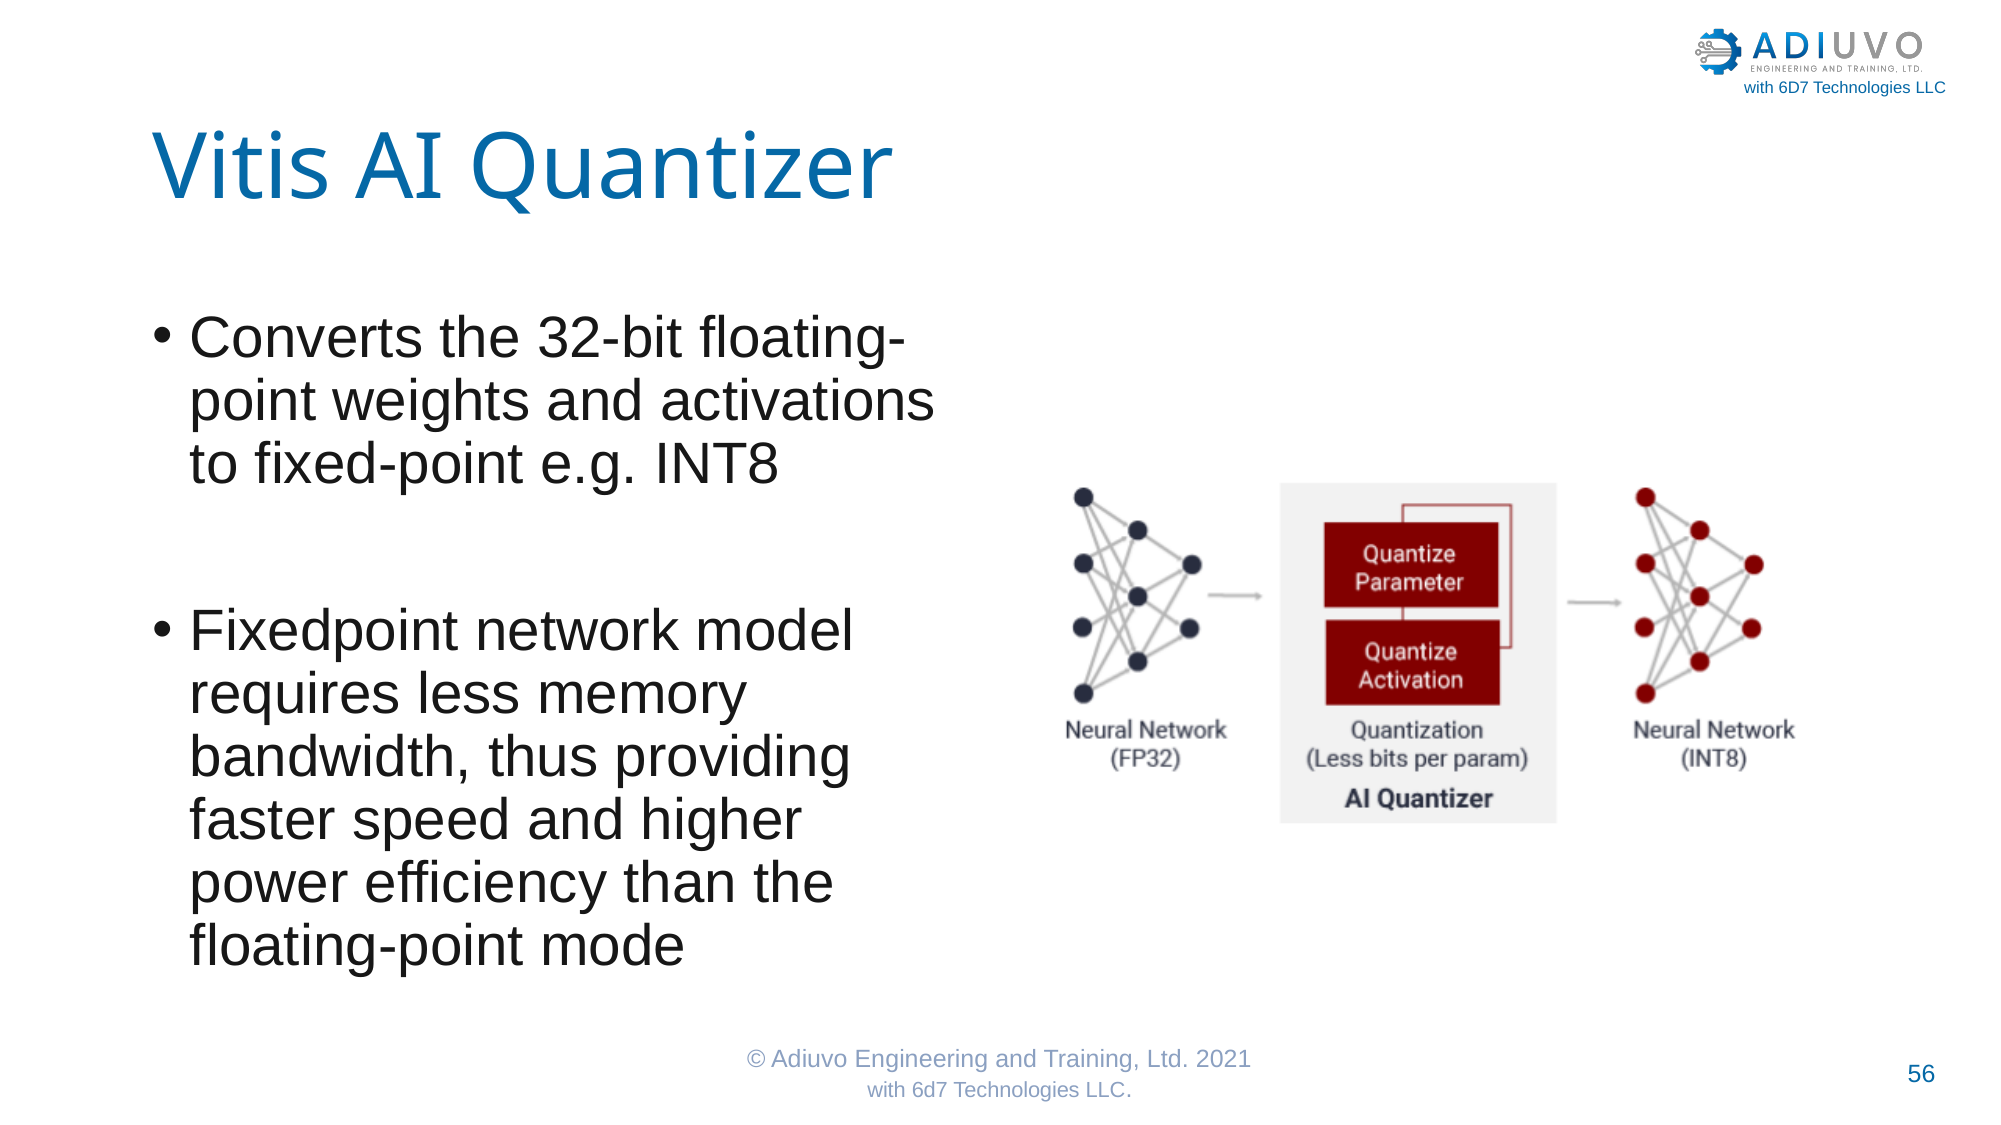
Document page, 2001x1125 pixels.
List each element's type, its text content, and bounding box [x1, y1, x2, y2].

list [1028, 466, 1847, 847]
title Vitis AI Quantizer [137, 59, 1863, 278]
list Converts the 32-bit floating-point weights and activations to fixed-point e.g. INT8 Fixedpoint network model requires less memory bandwidth, thus providing faster speed and higher power efficiency than the floating-point mode [137, 299, 988, 1014]
slide_number 56 [1500, 1042, 1951, 1103]
footer © Adiuvo Engineering and Training, Ltd. 2021 with 6d7 Technologies LLC. [662, 1042, 1338, 1103]
picture [1693, 22, 1926, 83]
